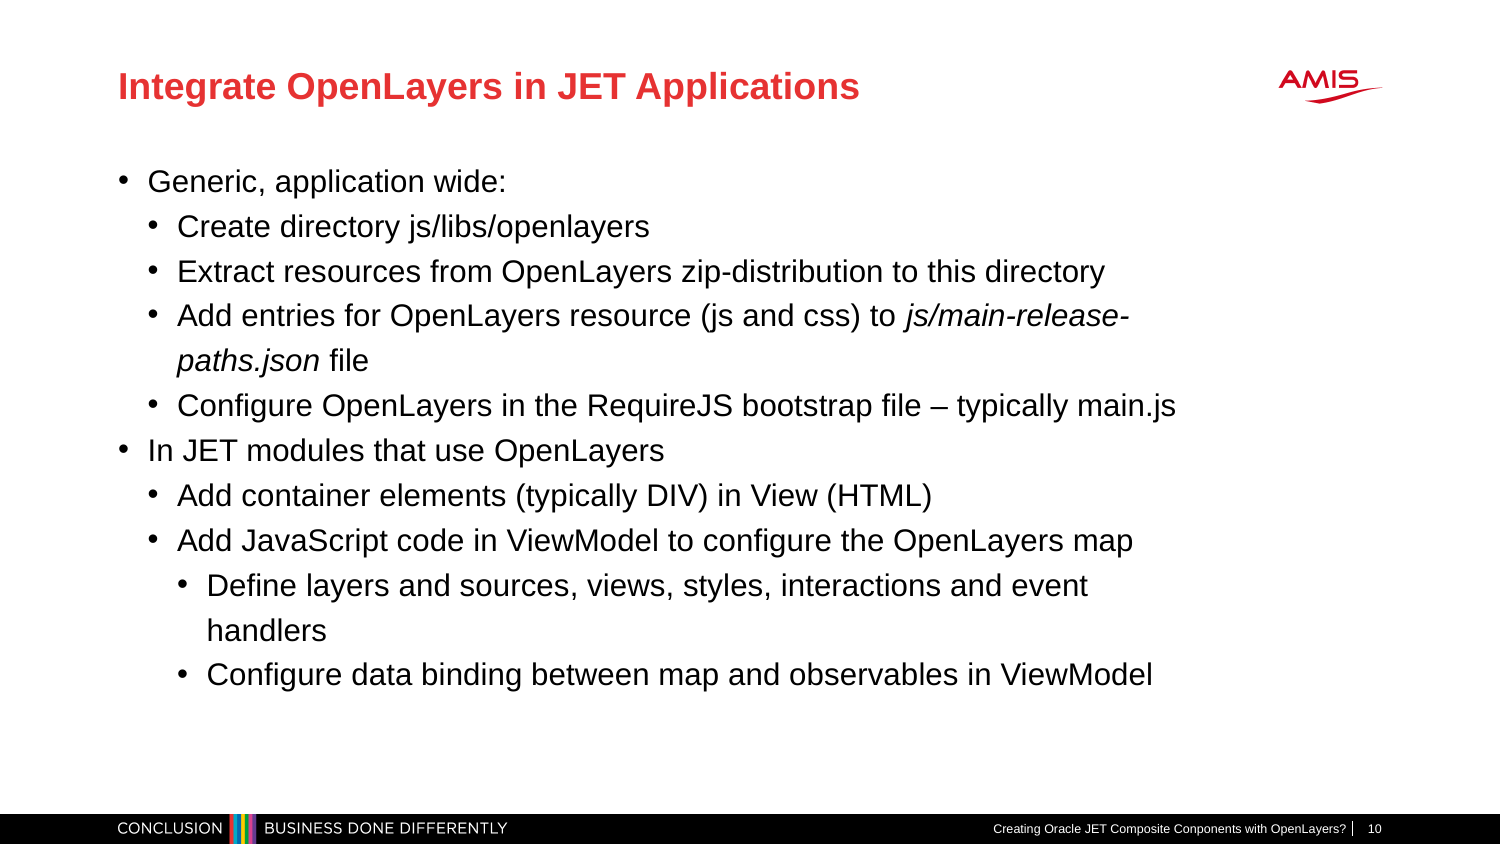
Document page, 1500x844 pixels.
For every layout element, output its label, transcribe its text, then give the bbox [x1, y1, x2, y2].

picture [239, 814, 1500, 844]
title Integrate OpenLayers in JET Applications [118, 47, 1205, 130]
slide_number 10 [1358, 820, 1382, 839]
footer Creating Oracle JET Composite Conponents with OpenLayers? [814, 820, 1347, 839]
list Generic, application wide: Create directory js/libs/openlayers Extract resources from OpenLayers zip-distribution to this directory Add entries for OpenLayers resource (js and css) to js/main-release-paths.json file Configure OpenLayers in the RequireJS bootstrap file – typically main.js In JET modules that use OpenLayers Add container elements (typically DIV) in View (HTML) Add JavaScript code in ViewModel to configure the OpenLayers map Define layers and sources, views, styles, interactions and event handlers Configure data binding between map and observables in ViewModel [118, 153, 1205, 774]
picture [1205, 58, 1388, 106]
picture [0, 814, 236, 844]
